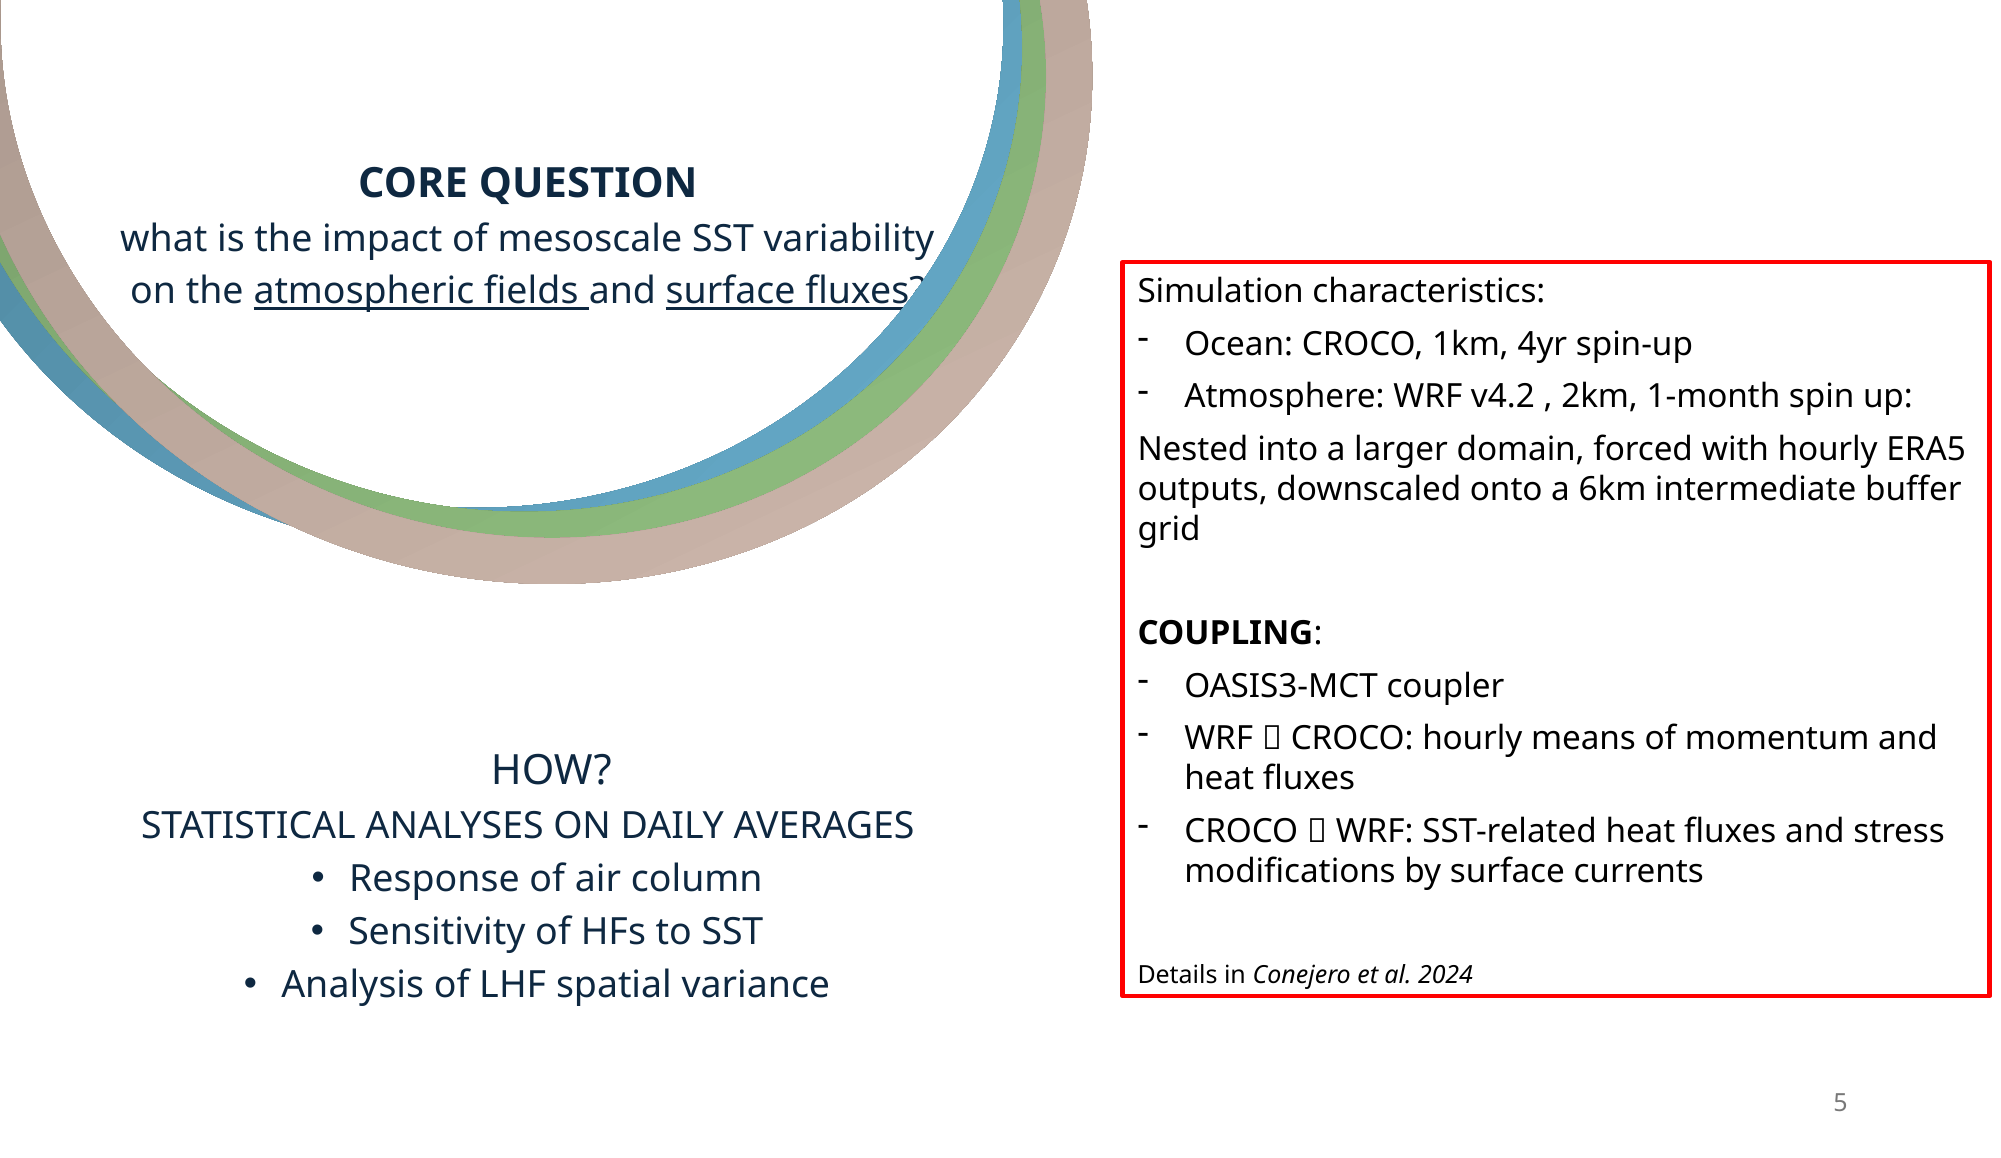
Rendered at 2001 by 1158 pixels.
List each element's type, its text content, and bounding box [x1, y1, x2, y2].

slide_number 5 [1412, 1072, 1863, 1135]
text_box CORE QUESTION what is the impact of mesoscale SST variability on the atmospheric fields and surface fluxes? HOW? STATISTICAL ANALYSES ON DAILY AVERAGES Response of air column Sensitivity of HFs to SST Analysis of LHF spatial variance [70, 580, 986, 1025]
text_box Simulation characteristics: Ocean: CROCO, 1km, 4yr spin-up Atmosphere: WRF v4.2 , 2km, 1-month spin up: Nested into a larger domain, forced with hourly ERA5 outputs, downscaled onto a 6km intermediate buffer grid COUPLING: OASIS3-MCT coupler WRF  CROCO: hourly means of momentum and heat fluxes CROCO  WRF: SST-related heat fluxes and stress modifications by surface currents Details in Conejero et al. 2024 [1122, 262, 1990, 996]
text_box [0, 0, 1098, 580]
